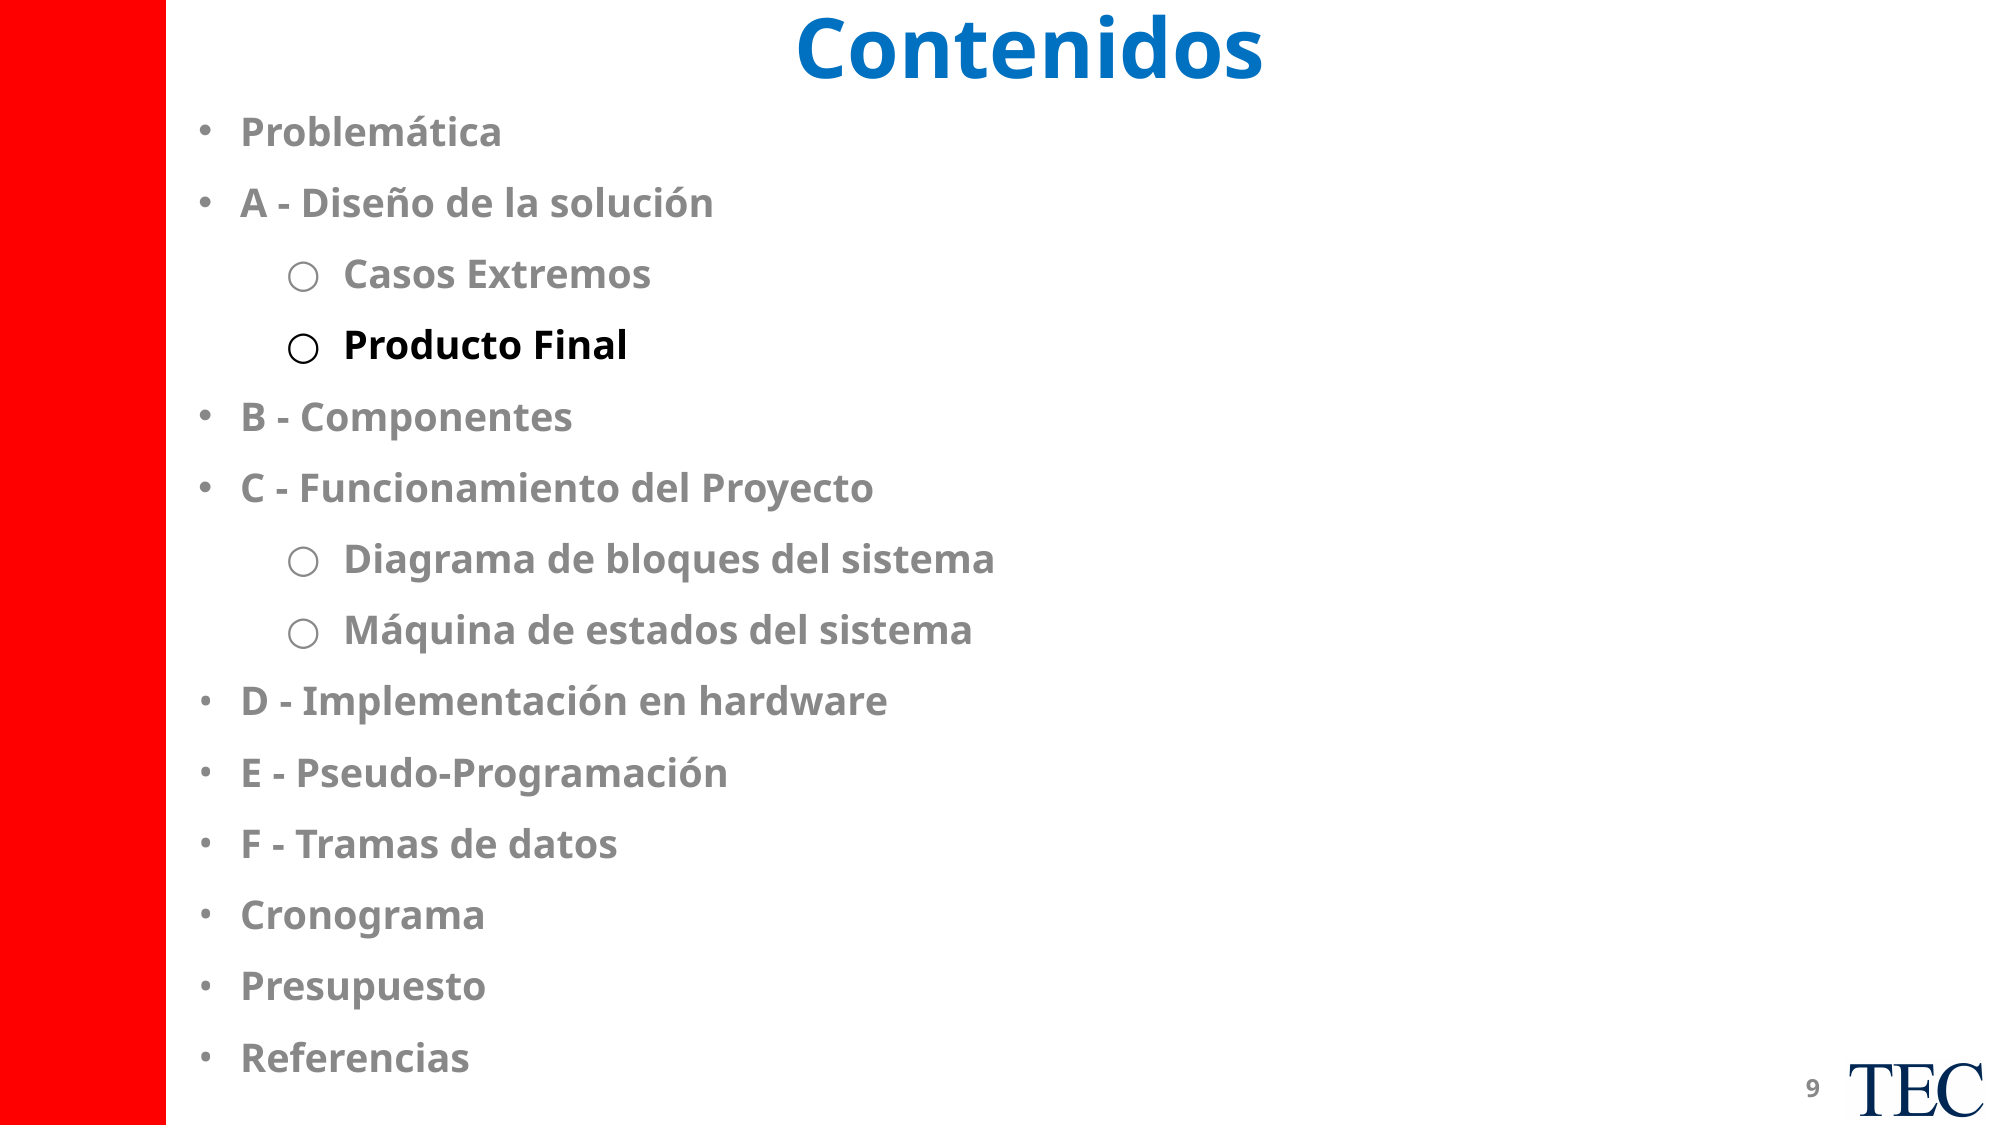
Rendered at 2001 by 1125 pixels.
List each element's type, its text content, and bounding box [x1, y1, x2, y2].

picture [1845, 1059, 1986, 1120]
slide_number ‹#› [1531, 1059, 1835, 1120]
text_box Problemática A - Diseño de la solución Casos Extremos Producto Final B - Componentes C - Funcionamiento del Proyecto Diagrama de bloques del sistema Máquina de estados del sistema D - Implementación en hardware E - Pseudo-Programación F - Tramas de datos Cronograma Presupuesto Referencias [193, 82, 1544, 1060]
text_box Contenidos [355, 0, 1705, 103]
